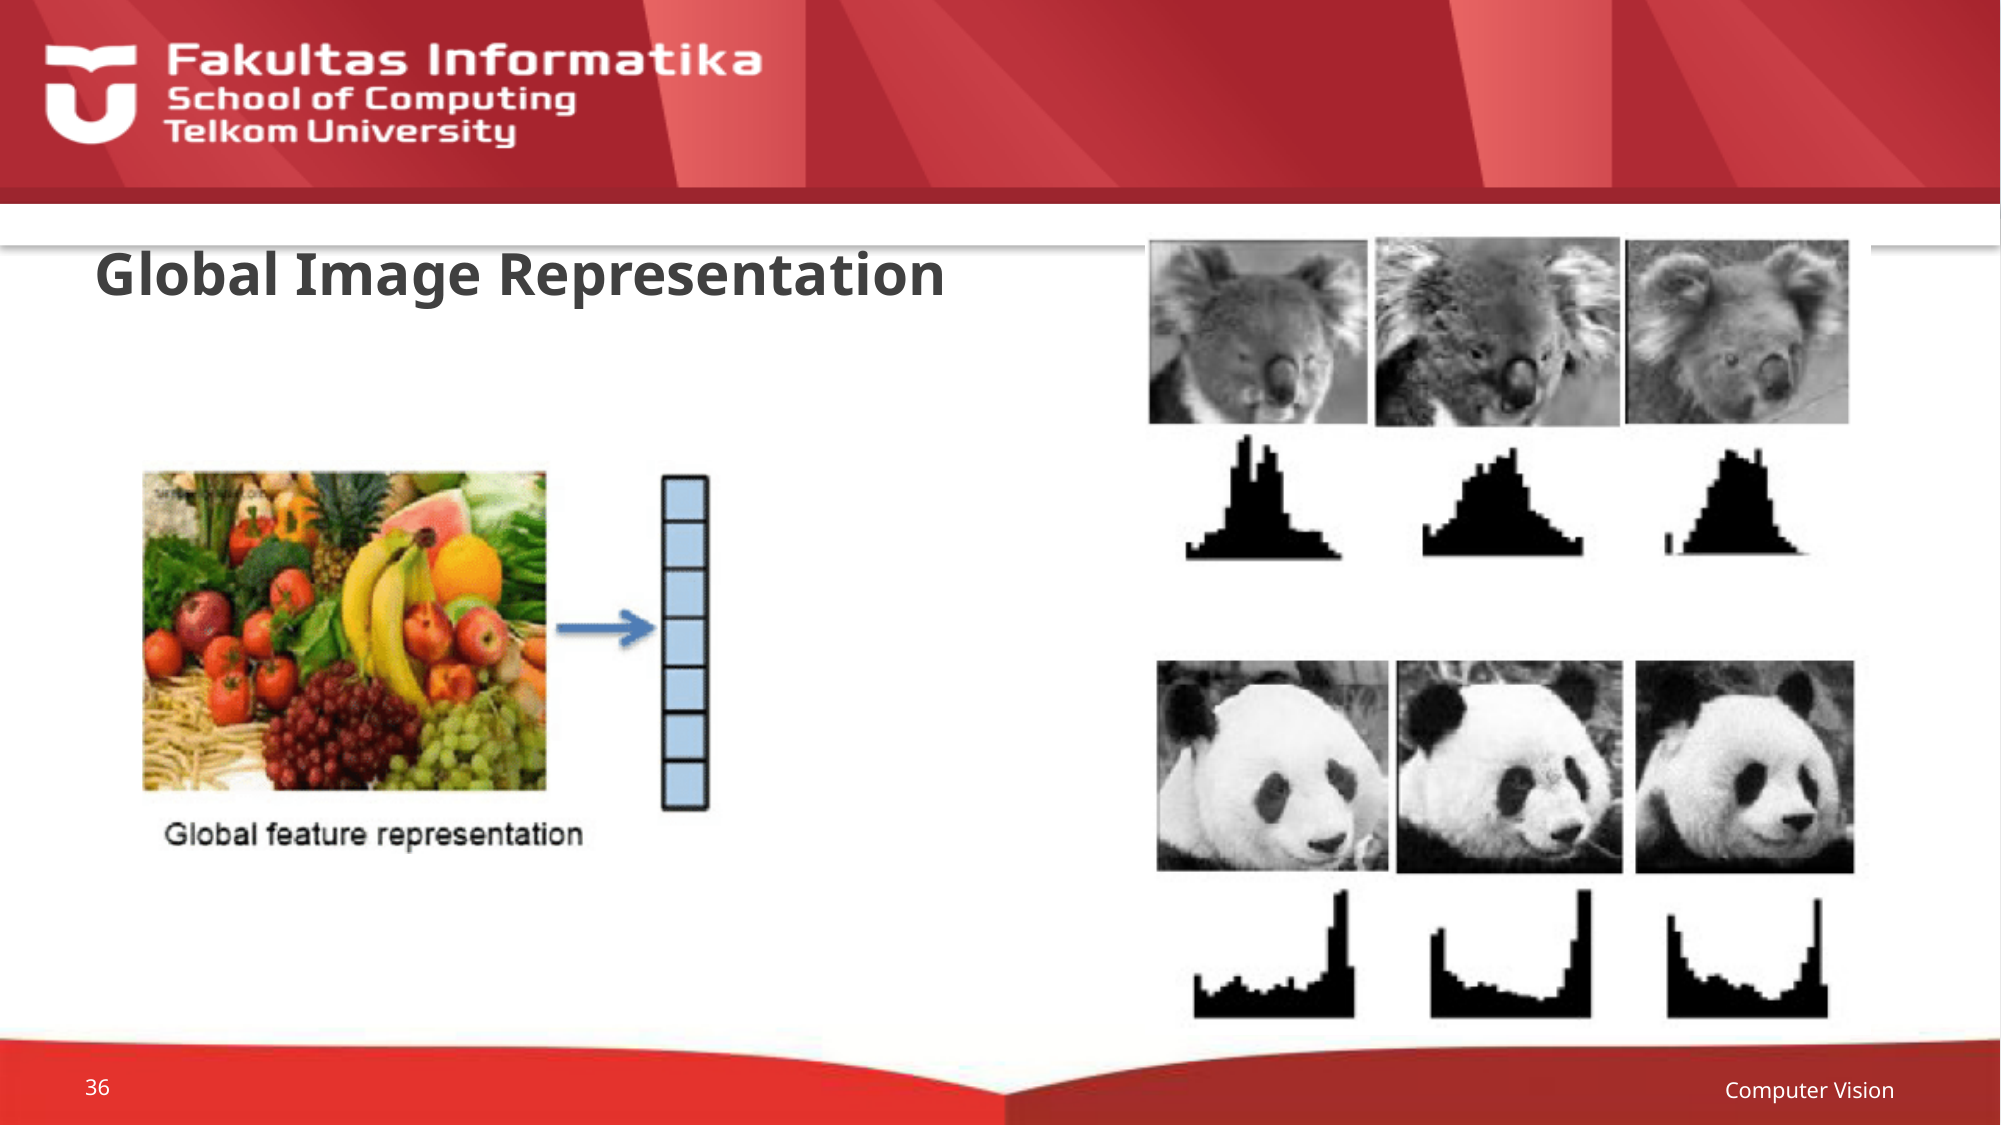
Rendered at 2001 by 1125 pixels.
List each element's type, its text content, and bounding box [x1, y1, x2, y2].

picture [0, 0, 2001, 1125]
list Computer Vision [1185, 1058, 1911, 1119]
picture [141, 460, 740, 854]
title Global Image Representation [79, 219, 1901, 325]
slide_number 36 [85, 1058, 164, 1119]
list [1145, 231, 1872, 1035]
